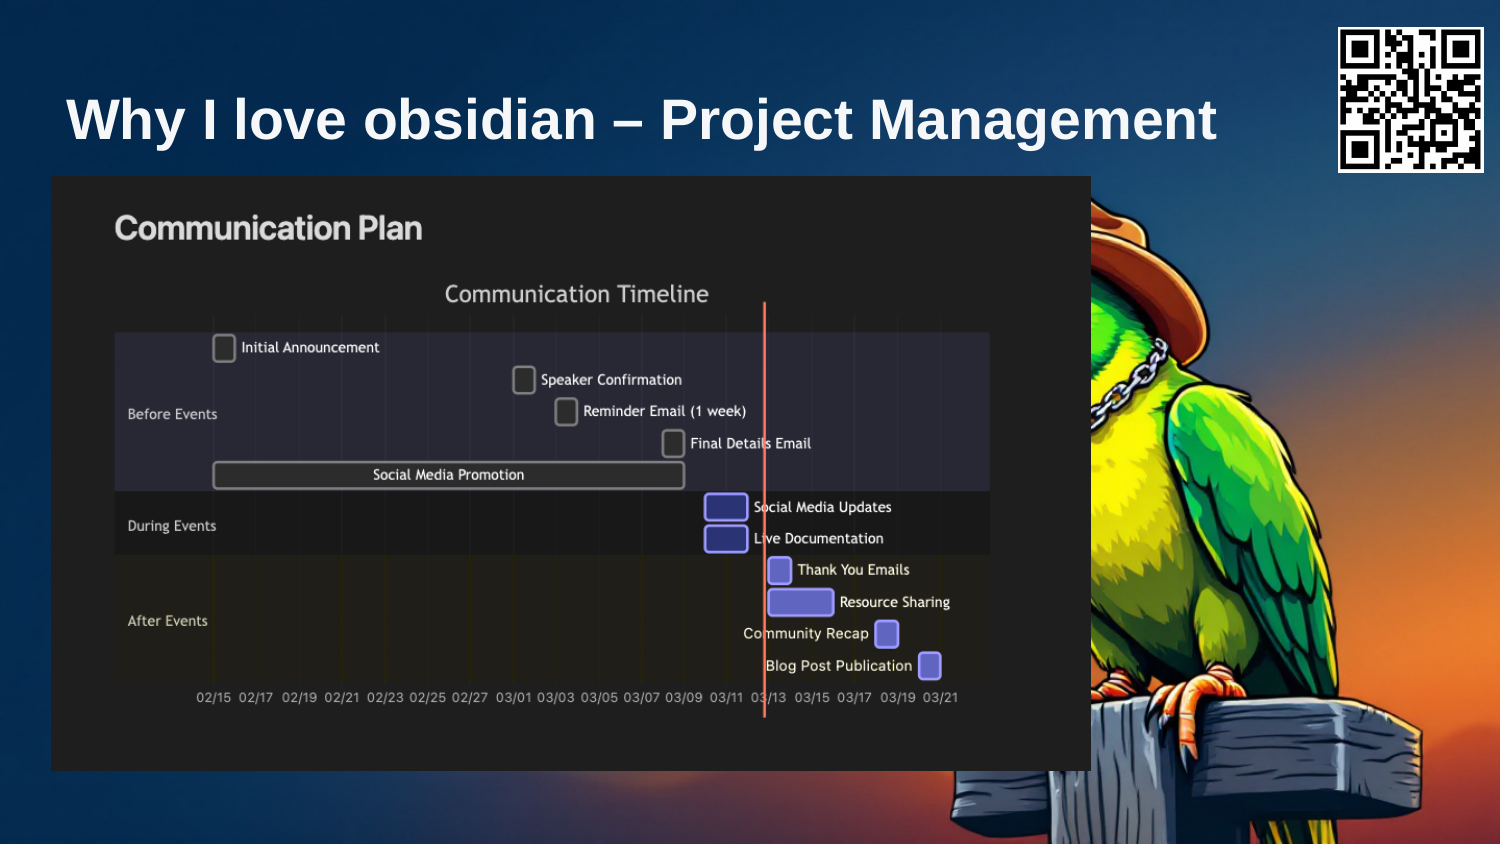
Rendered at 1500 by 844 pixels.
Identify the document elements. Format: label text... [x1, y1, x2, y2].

title Why I love obsidian – Project Management [51, 72, 1333, 167]
picture [0, 0, 1500, 844]
